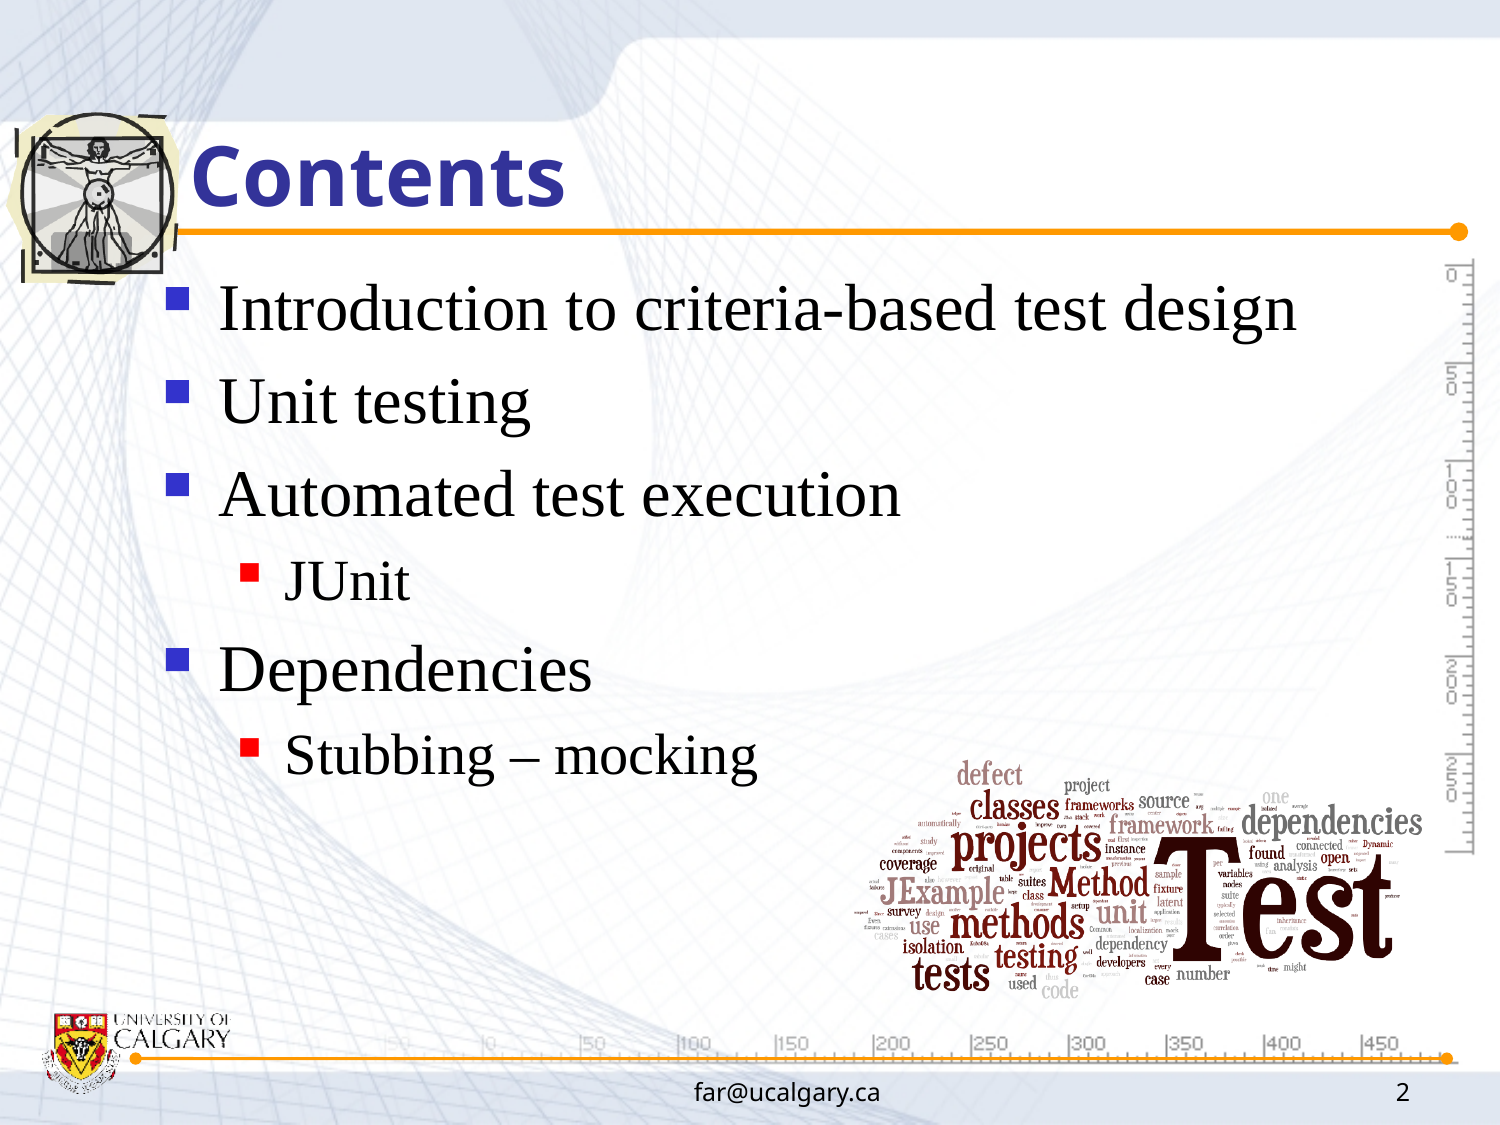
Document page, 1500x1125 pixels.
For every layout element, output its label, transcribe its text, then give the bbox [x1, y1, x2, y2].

picture [0, 0, 1500, 1125]
footer far@ucalgary.ca [549, 1051, 1026, 1118]
slide_number 2 [1112, 1051, 1426, 1118]
title Contents [174, 42, 1468, 231]
list Introduction to criteria-based test design Unit testing Automated test execution JUnit Dependencies Stubbing – mocking [147, 255, 1461, 1000]
